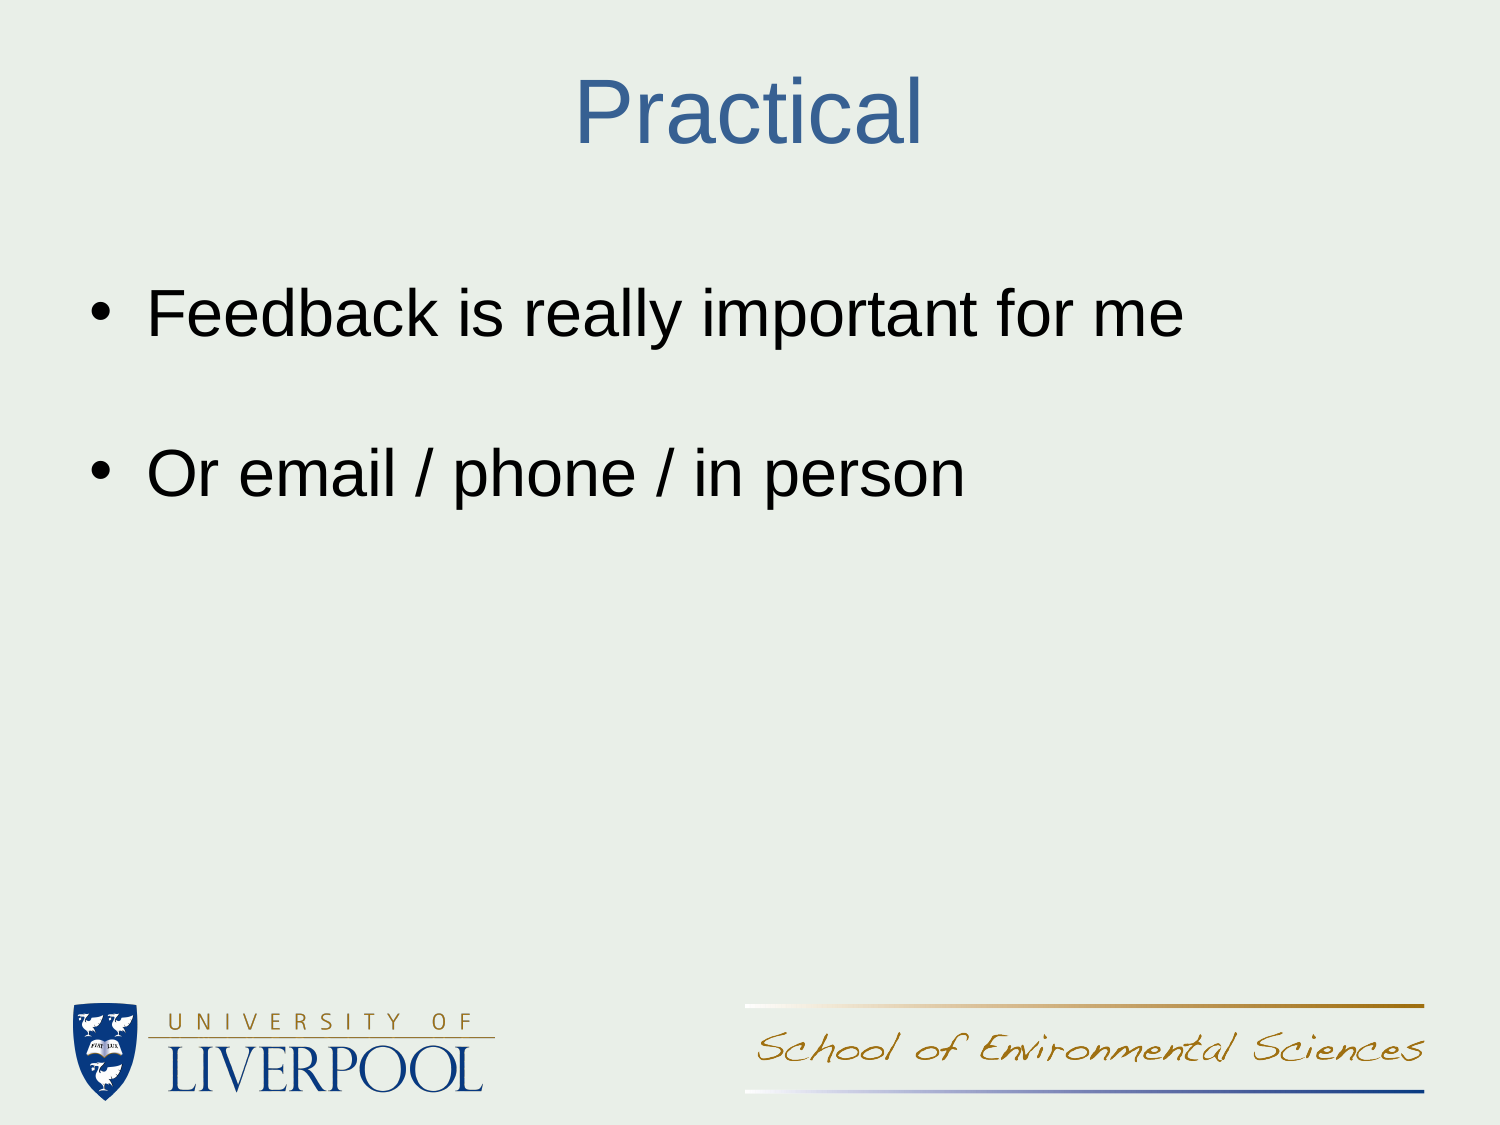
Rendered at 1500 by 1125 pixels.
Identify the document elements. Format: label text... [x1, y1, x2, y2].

picture [745, 1005, 1425, 1125]
text_box Feedback is really important for me Or email / phone / in person [75, 262, 1425, 1005]
picture [73, 1003, 495, 1101]
text_box Practical [75, 45, 1425, 233]
